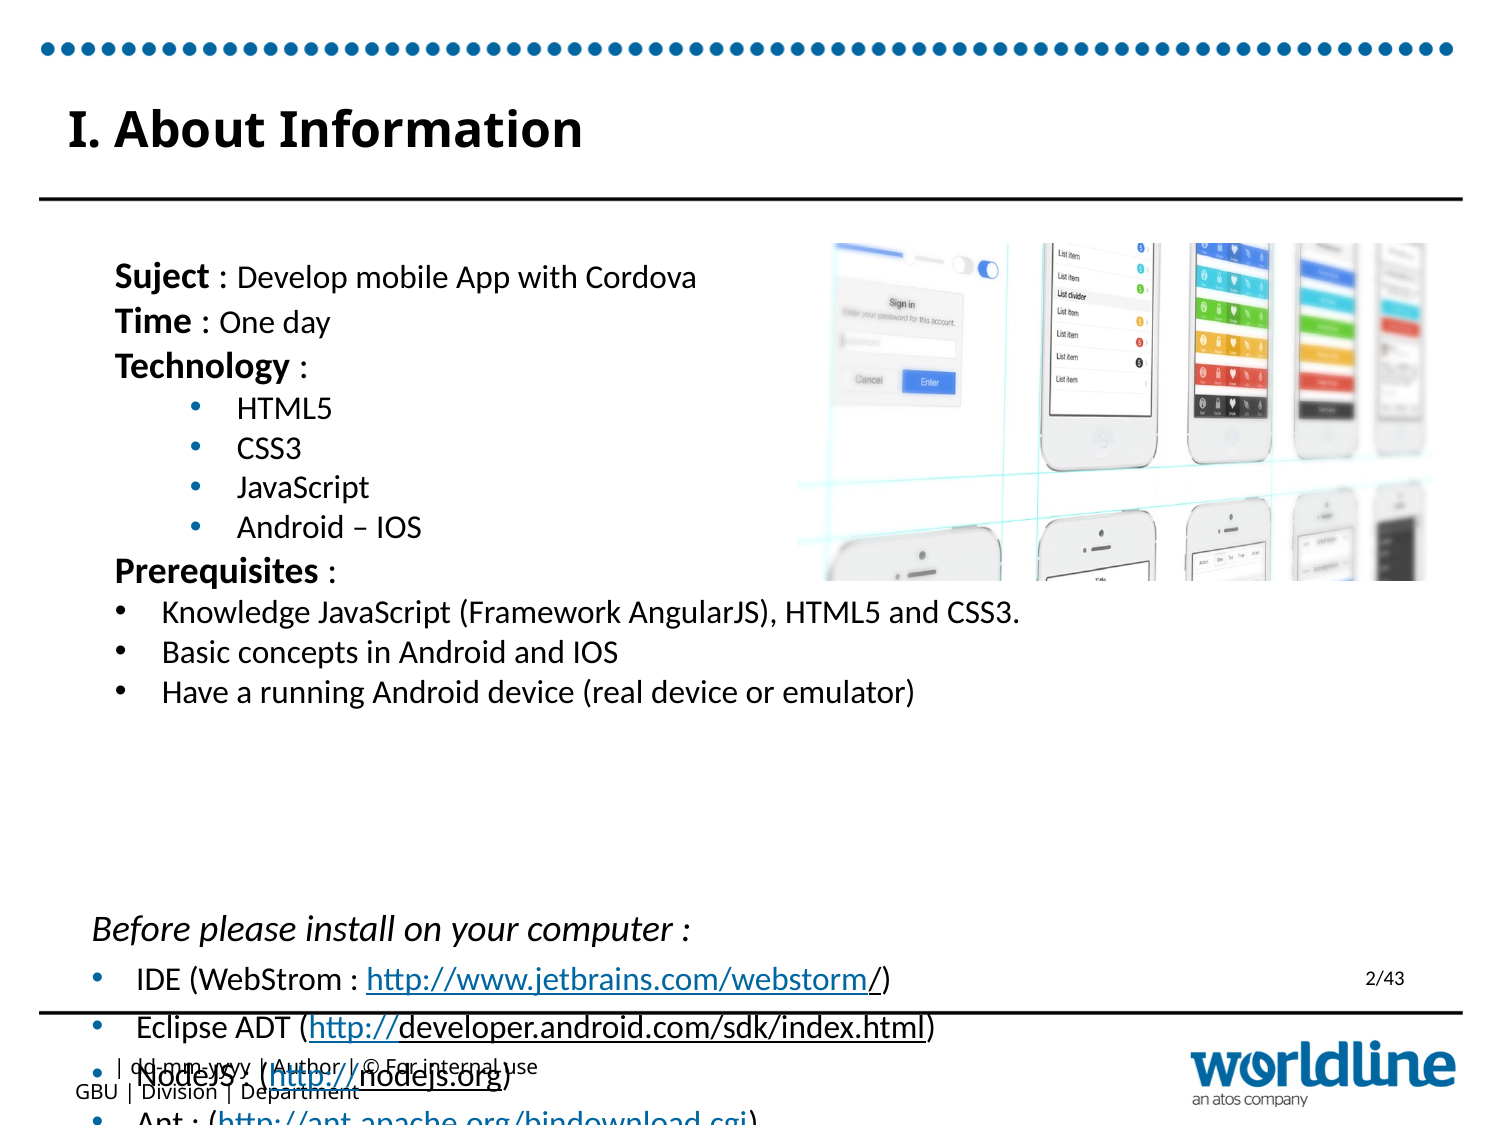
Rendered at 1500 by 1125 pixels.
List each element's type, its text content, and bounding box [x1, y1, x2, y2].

title I. About Information [53, 90, 1489, 214]
text_box 2/43 [1350, 957, 1434, 1022]
list Before please install on your computer : IDE (WebStrom : http://www.jetbrains.com/webstorm/) Eclipse ADT (http://developer.android.com/sdk/index.html) NodeJS : (http://nodejs.org) Ant : (http://ant.apache.org/bindownload.cgi) [32, 219, 1468, 1012]
picture [0, 0, 1500, 1125]
text_box Suject : Develop mobile App with Cordova Time : One day Technology : HTML5 CSS3 JavaScript Android – IOS Prerequisites : Knowledge JavaScript (Framework AngularJS), HTML5 and CSS3. Basic concepts in Android and IOS Have a running Android device (real device or emulator) [100, 243, 1081, 718]
